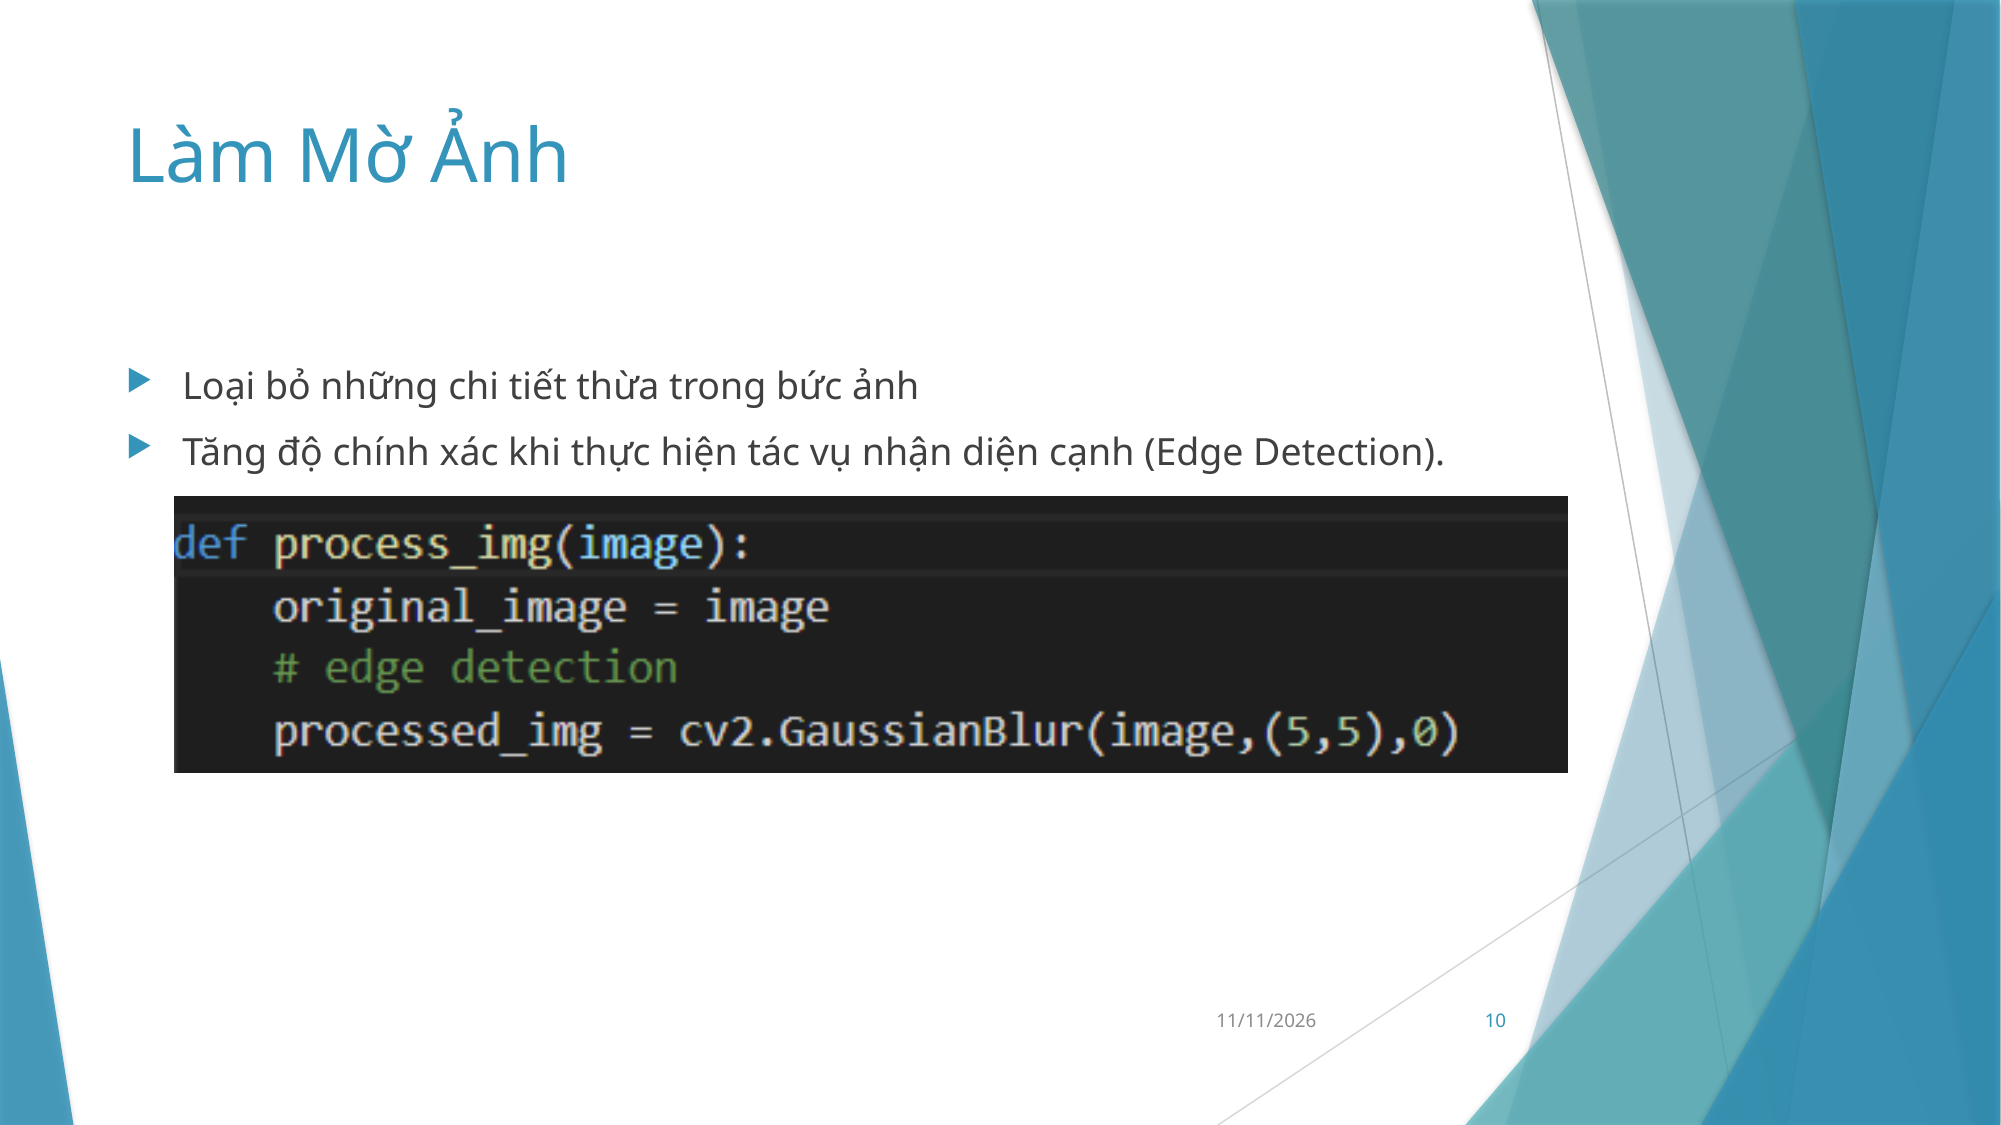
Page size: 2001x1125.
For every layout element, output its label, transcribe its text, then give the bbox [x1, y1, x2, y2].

list Loại bỏ những chi tiết thừa trong bức ảnh Tăng độ chính xác khi thực hiện tác vụ nhận diện cạnh (Edge Detection). [111, 354, 1522, 992]
picture [173, 496, 1568, 774]
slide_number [1181, 991, 1332, 1051]
title Làm Mờ Ảnh [111, 99, 1522, 317]
slide_number 10 [1409, 991, 1522, 1051]
